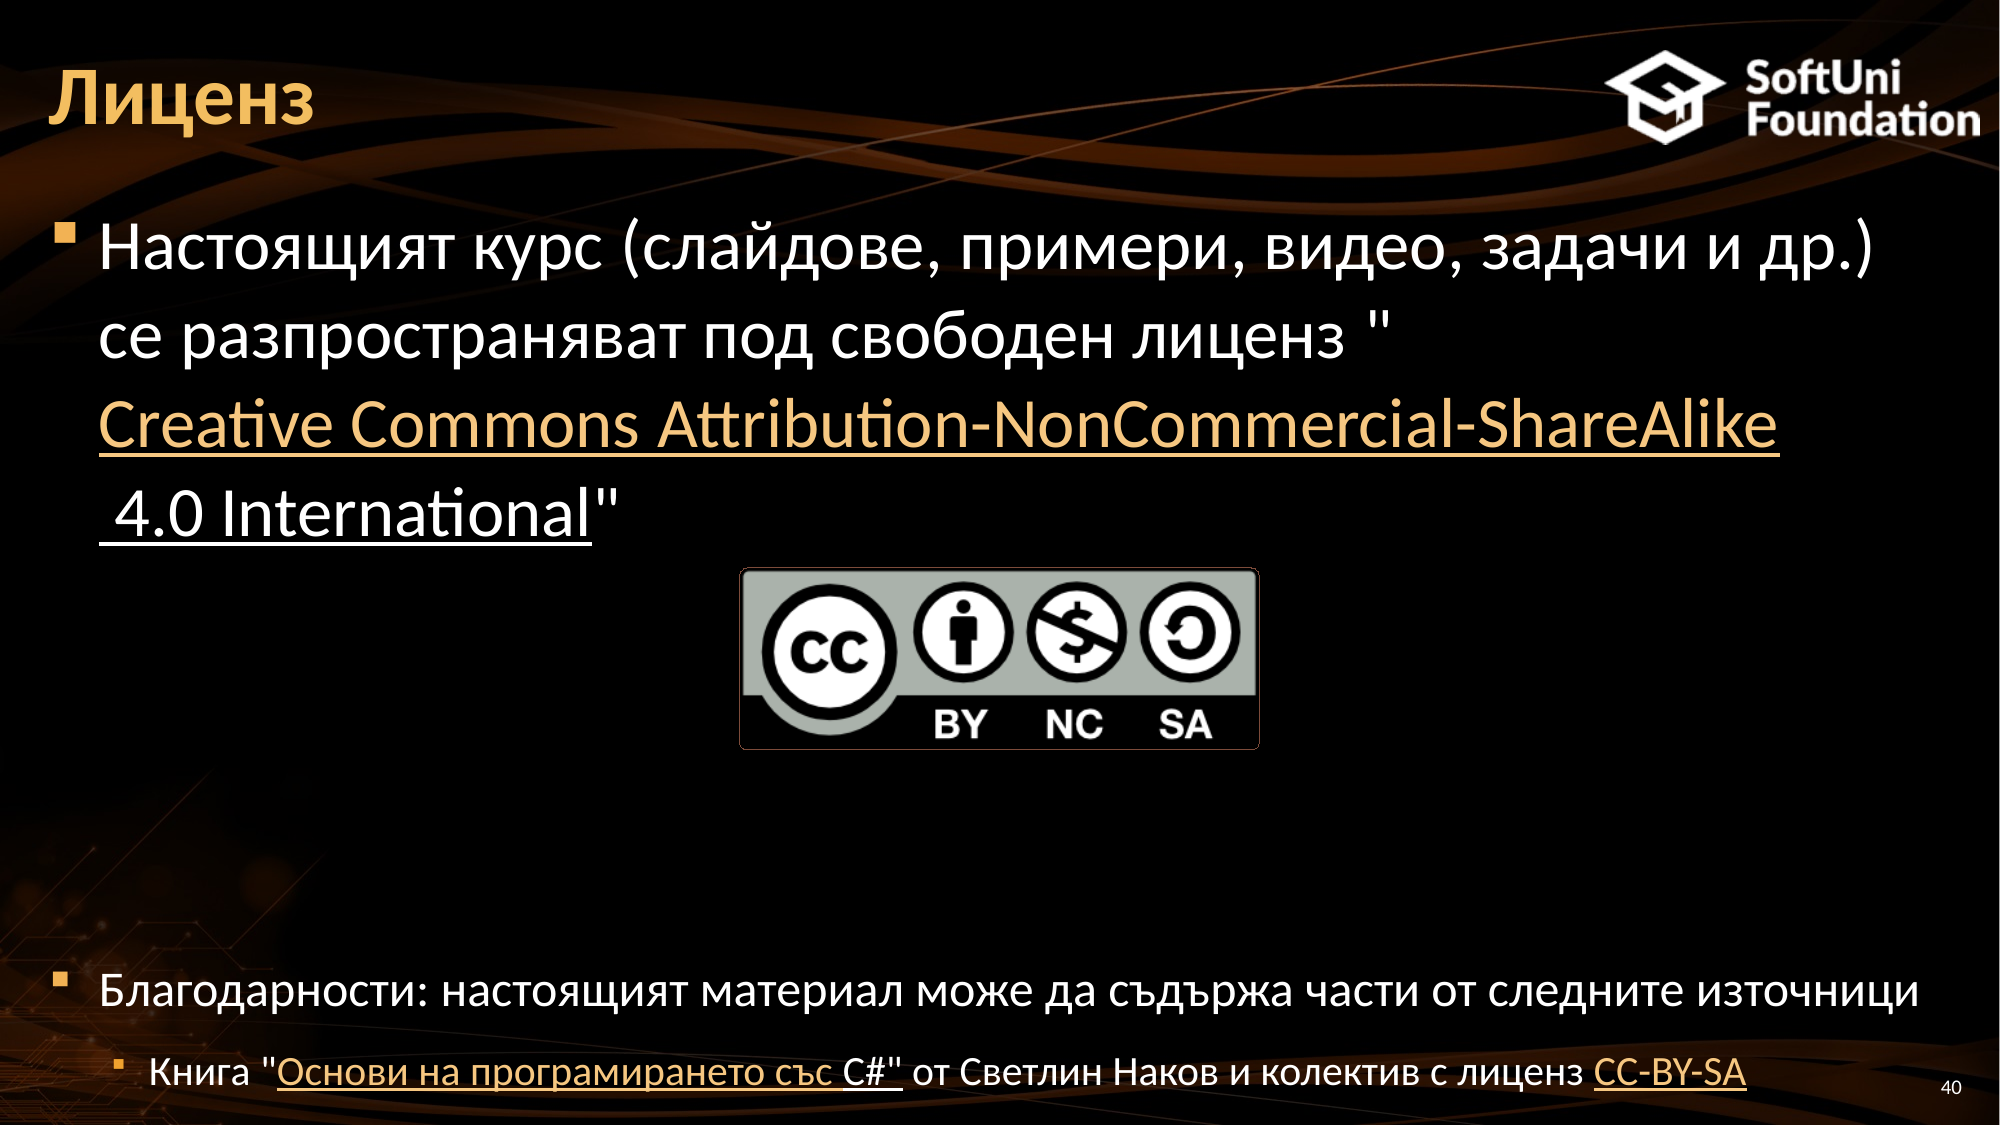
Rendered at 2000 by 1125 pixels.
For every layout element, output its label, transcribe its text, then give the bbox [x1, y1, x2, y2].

list Настоящият курс (слайдове, примери, видео, задачи и др.) се разпространяват под свободен лиценз "Creative Commons Attribution-NonCommercial-ShareAlike 4.0 International" Благодарности: настоящият материал може да съдържа части от следните източници Книга "Основи на програмирането със C#" от Светлин Наков и колектив с лиценз CC-BY-SA [31, 188, 1968, 1103]
picture [0, 0, 2000, 1125]
title Лиценз [30, 6, 1602, 189]
